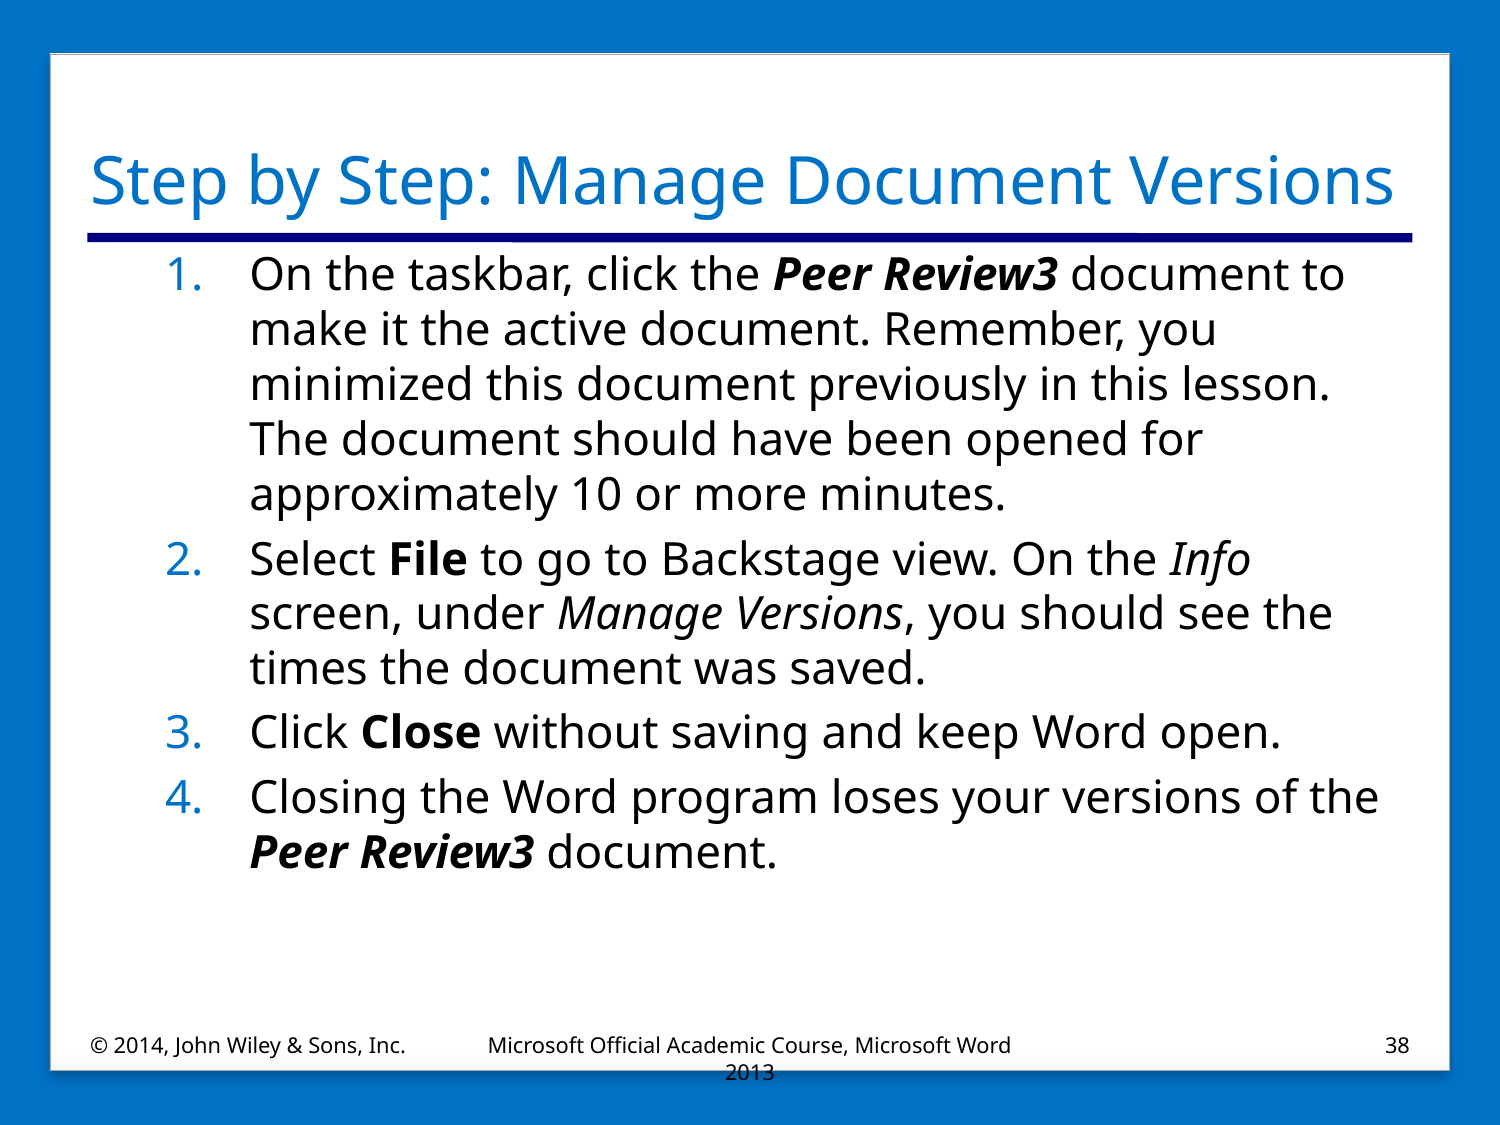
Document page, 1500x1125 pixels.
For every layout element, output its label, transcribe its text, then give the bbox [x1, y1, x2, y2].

title Step by Step: Manage Document Versions [74, 74, 1426, 226]
slide_number 38 [1074, 1024, 1426, 1103]
list On the taskbar, click the Peer Review3 document to make it the active document. Remember, you minimized this document previously in this lesson. The document should have been opened for approximately 10 or more minutes. Select File to go to Backstage view. On the Info screen, under Manage Versions, you should see the times the document was saved. Click Close without saving and keep Word open. Closing the Word program loses your versions of the Peer Review3 document. [75, 237, 1425, 1063]
slide_number © 2014, John Wiley & Sons, Inc. [74, 1024, 426, 1103]
footer Microsoft Official Academic Course, Microsoft Word 2013 [449, 1024, 1051, 1103]
